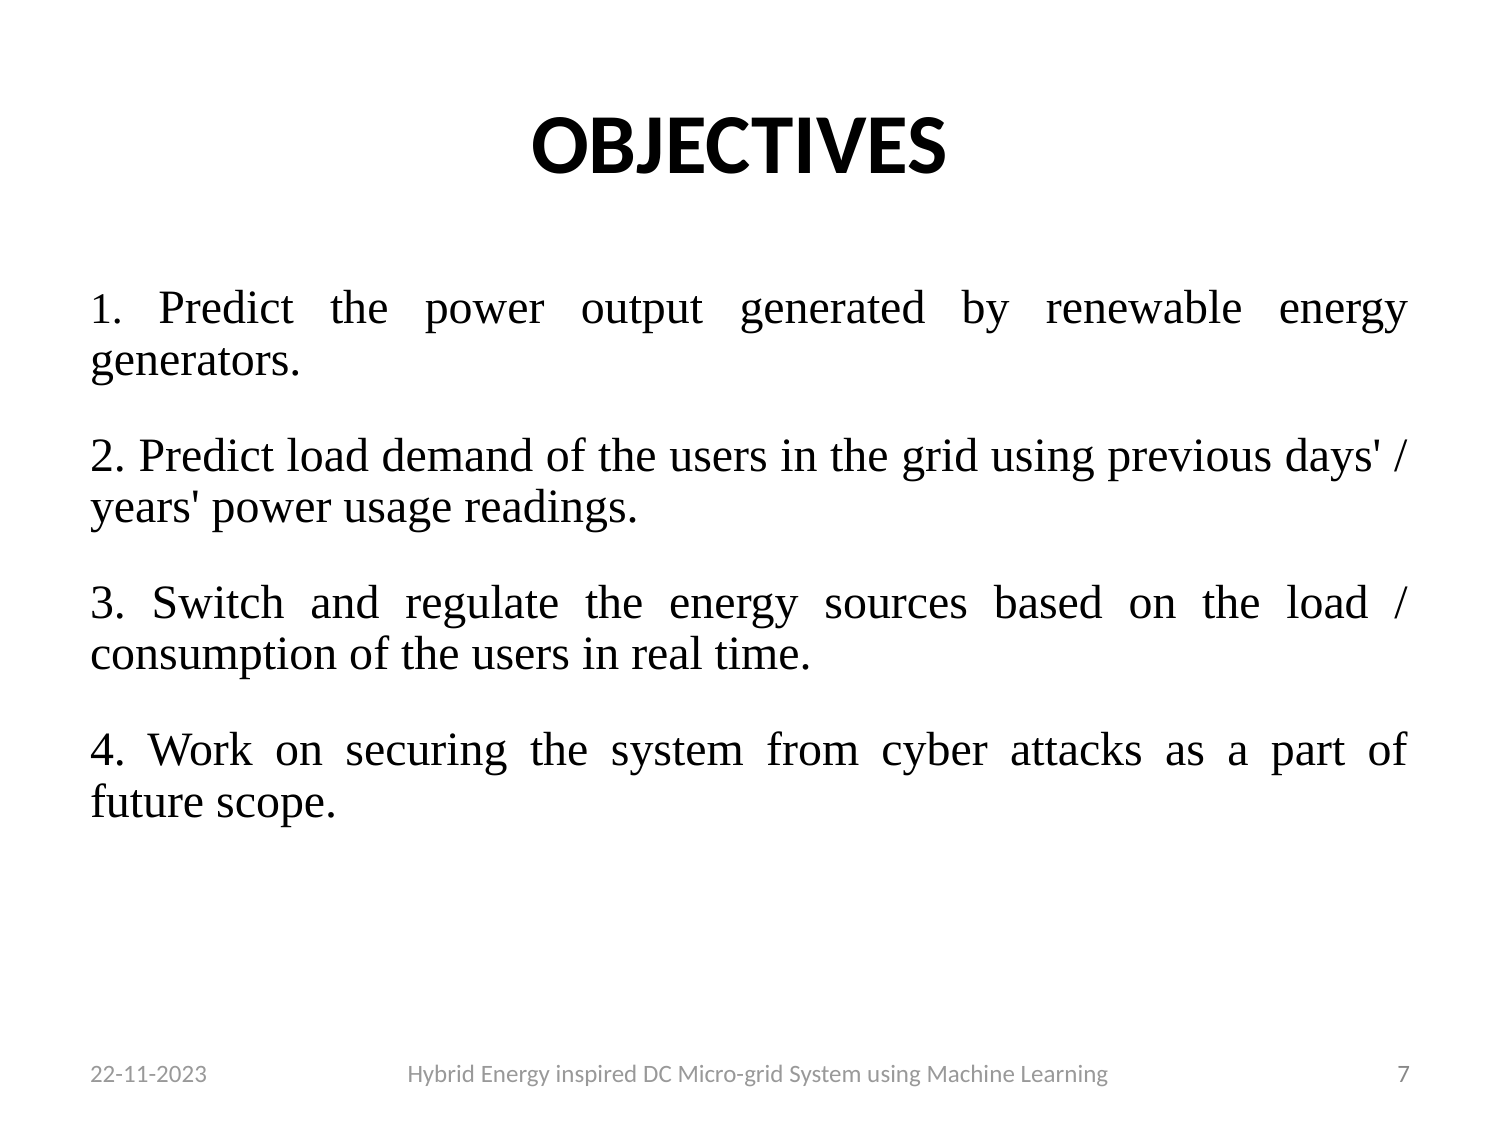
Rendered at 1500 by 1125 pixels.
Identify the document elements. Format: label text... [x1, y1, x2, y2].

title OBJECTIVES [75, 45, 1425, 233]
list 1. Predict the power output generated by renewable energy generators. 2. Predict load demand of the users in the grid using previous days' / years' power usage readings. 3. Switch and regulate the energy sources based on the load / consumption of the users in real time. 4. Work on securing the system from cyber attacks as a part of future scope. [75, 275, 1425, 1018]
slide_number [75, 1042, 1285, 1103]
slide_number ‹#› [1285, 1042, 1425, 1103]
